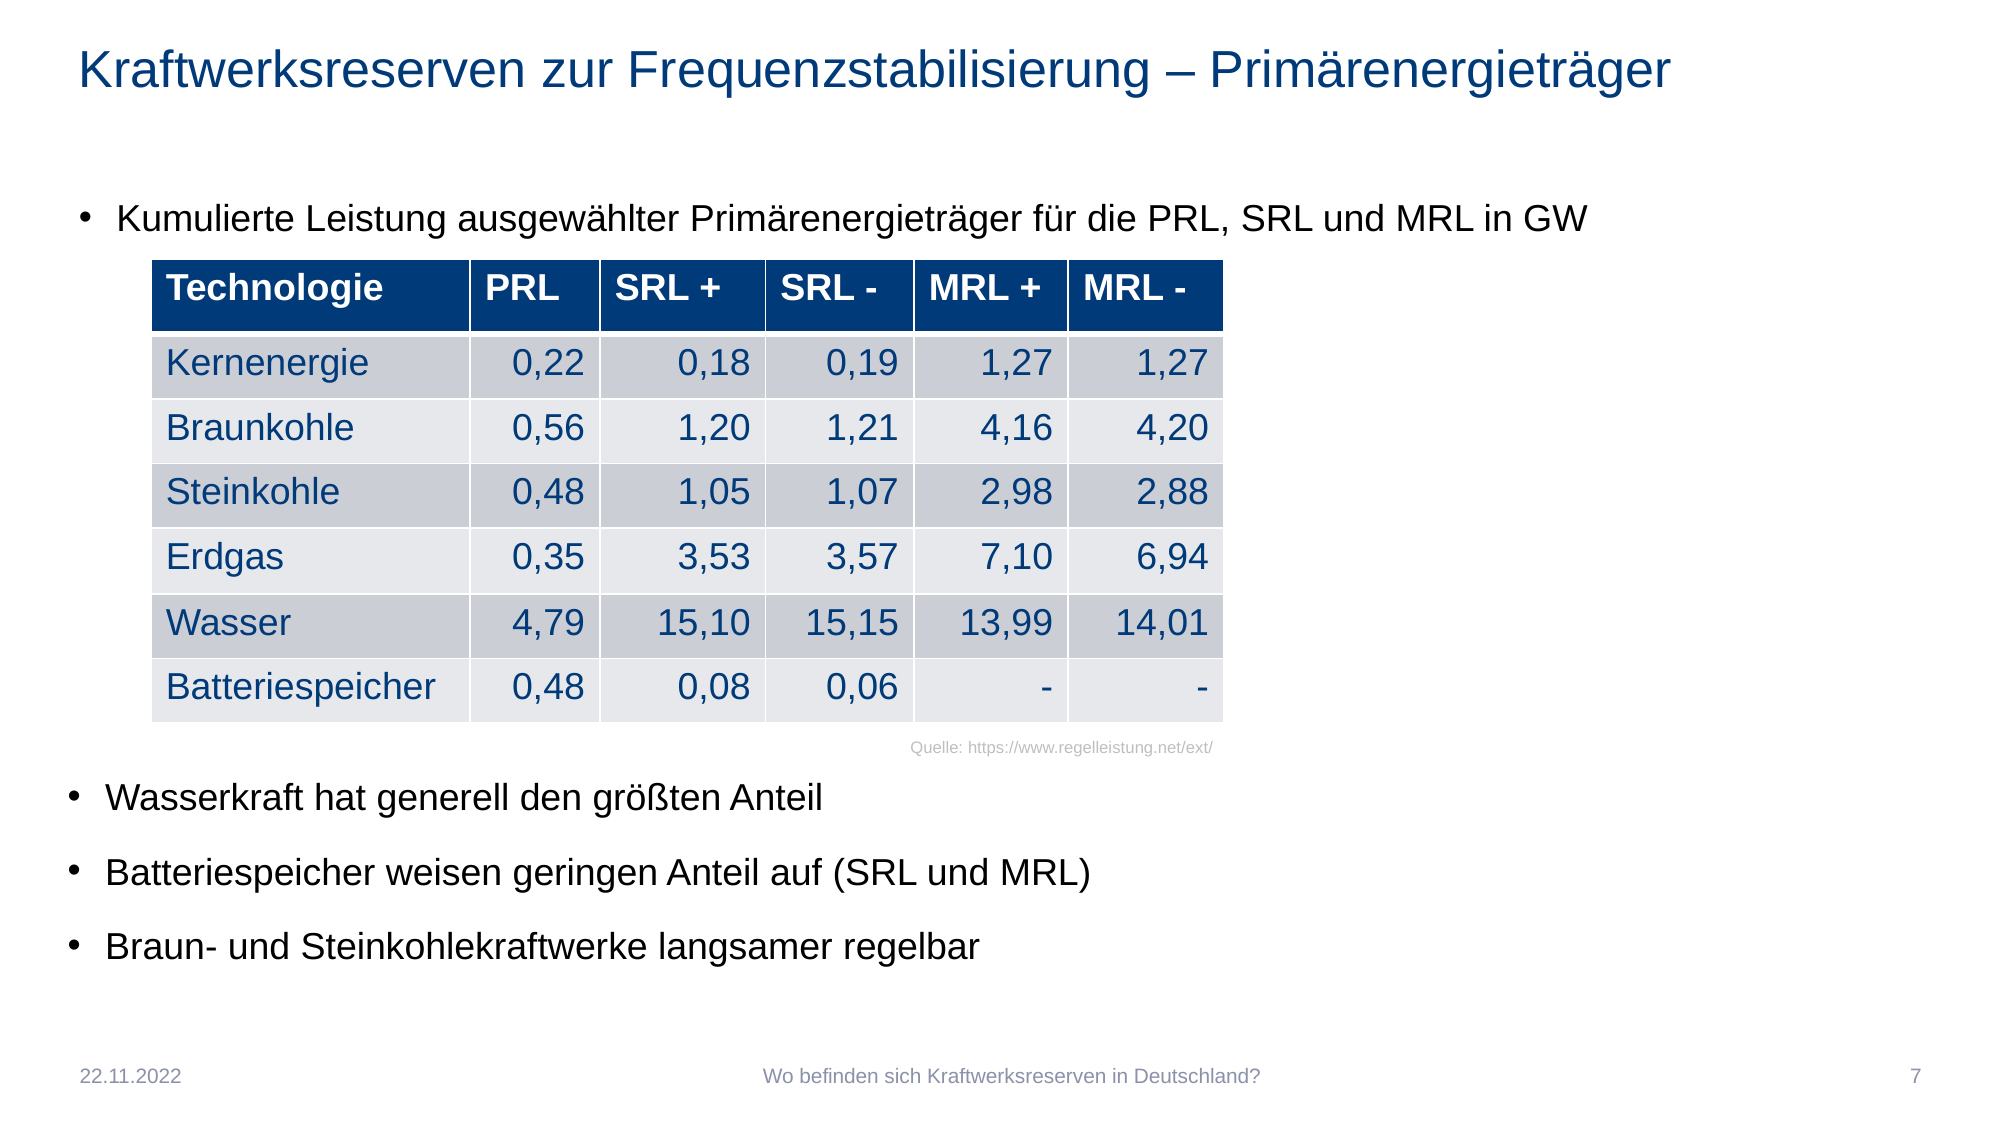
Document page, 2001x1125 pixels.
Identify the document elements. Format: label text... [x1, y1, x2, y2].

text_box Wasserkraft hat generell den größten Anteil Batteriespeicher weisen geringen Anteil auf (SRL und MRL) Braun- und Steinkohlekraftwerke langsamer regelbar [67, 763, 1911, 980]
table_cell - [1069, 659, 1223, 722]
table_cell 4,20 [1069, 400, 1223, 463]
table_cell 1,07 [766, 464, 913, 527]
table_cell 0,22 [471, 337, 599, 398]
table_cell 3,57 [766, 529, 913, 593]
table_cell 15,15 [766, 595, 913, 658]
table_cell 1,20 [601, 400, 765, 463]
table_cell 0,18 [601, 337, 765, 398]
table_cell 0,08 [601, 659, 765, 722]
table_cell 2,88 [1069, 464, 1223, 527]
table_cell Kernenergie [152, 337, 469, 398]
table_cell Steinkohle [152, 464, 469, 527]
table_header MRL - [1069, 260, 1223, 331]
table_cell 0,35 [471, 529, 599, 593]
table_cell 0,19 [766, 337, 913, 398]
title Kraftwerksreserven zur Frequenzstabilisierung – Primärenergieträger [78, 42, 1922, 161]
footer Wo befinden sich Kraftwerksreserven in Deutschland? [288, 1063, 1736, 1094]
table_cell Erdgas [152, 529, 469, 593]
text_box Quelle: https://www.regelleistung.net/ext/ [910, 733, 1224, 763]
table_cell 0,48 [471, 464, 599, 527]
list Kumulierte Leistung ausgewählter Primärenergieträger für die PRL, SRL und MRL in GW [78, 184, 1922, 260]
table_cell 1,27 [915, 337, 1067, 398]
table_cell 1,21 [766, 400, 913, 463]
table_cell Wasser [152, 595, 469, 658]
table_header SRL - [766, 260, 913, 331]
table_cell 0,06 [766, 659, 913, 722]
table_header SRL + [601, 260, 765, 331]
table_cell 14,01 [1069, 595, 1223, 658]
table_header MRL + [915, 260, 1067, 331]
table_cell 7,10 [915, 529, 1067, 593]
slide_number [79, 1063, 273, 1094]
table_cell 6,94 [1069, 529, 1223, 593]
table_cell 3,53 [601, 529, 765, 593]
table_cell 0,56 [471, 400, 599, 463]
table_cell 15,10 [601, 595, 765, 658]
table_cell 1,27 [1069, 337, 1223, 398]
table_header PRL [471, 260, 599, 331]
table_cell Braunkohle [152, 400, 469, 463]
table_header Technologie [152, 260, 469, 331]
table_cell 1,05 [601, 464, 765, 527]
table_cell Batteriespeicher [152, 659, 469, 722]
table_cell 4,79 [471, 595, 599, 658]
table_cell - [915, 659, 1067, 722]
slide_number 7 [1744, 1063, 1922, 1094]
table_cell 4,16 [915, 400, 1067, 463]
table_cell 13,99 [915, 595, 1067, 658]
table_cell 2,98 [915, 464, 1067, 527]
table_cell 0,48 [471, 659, 599, 722]
